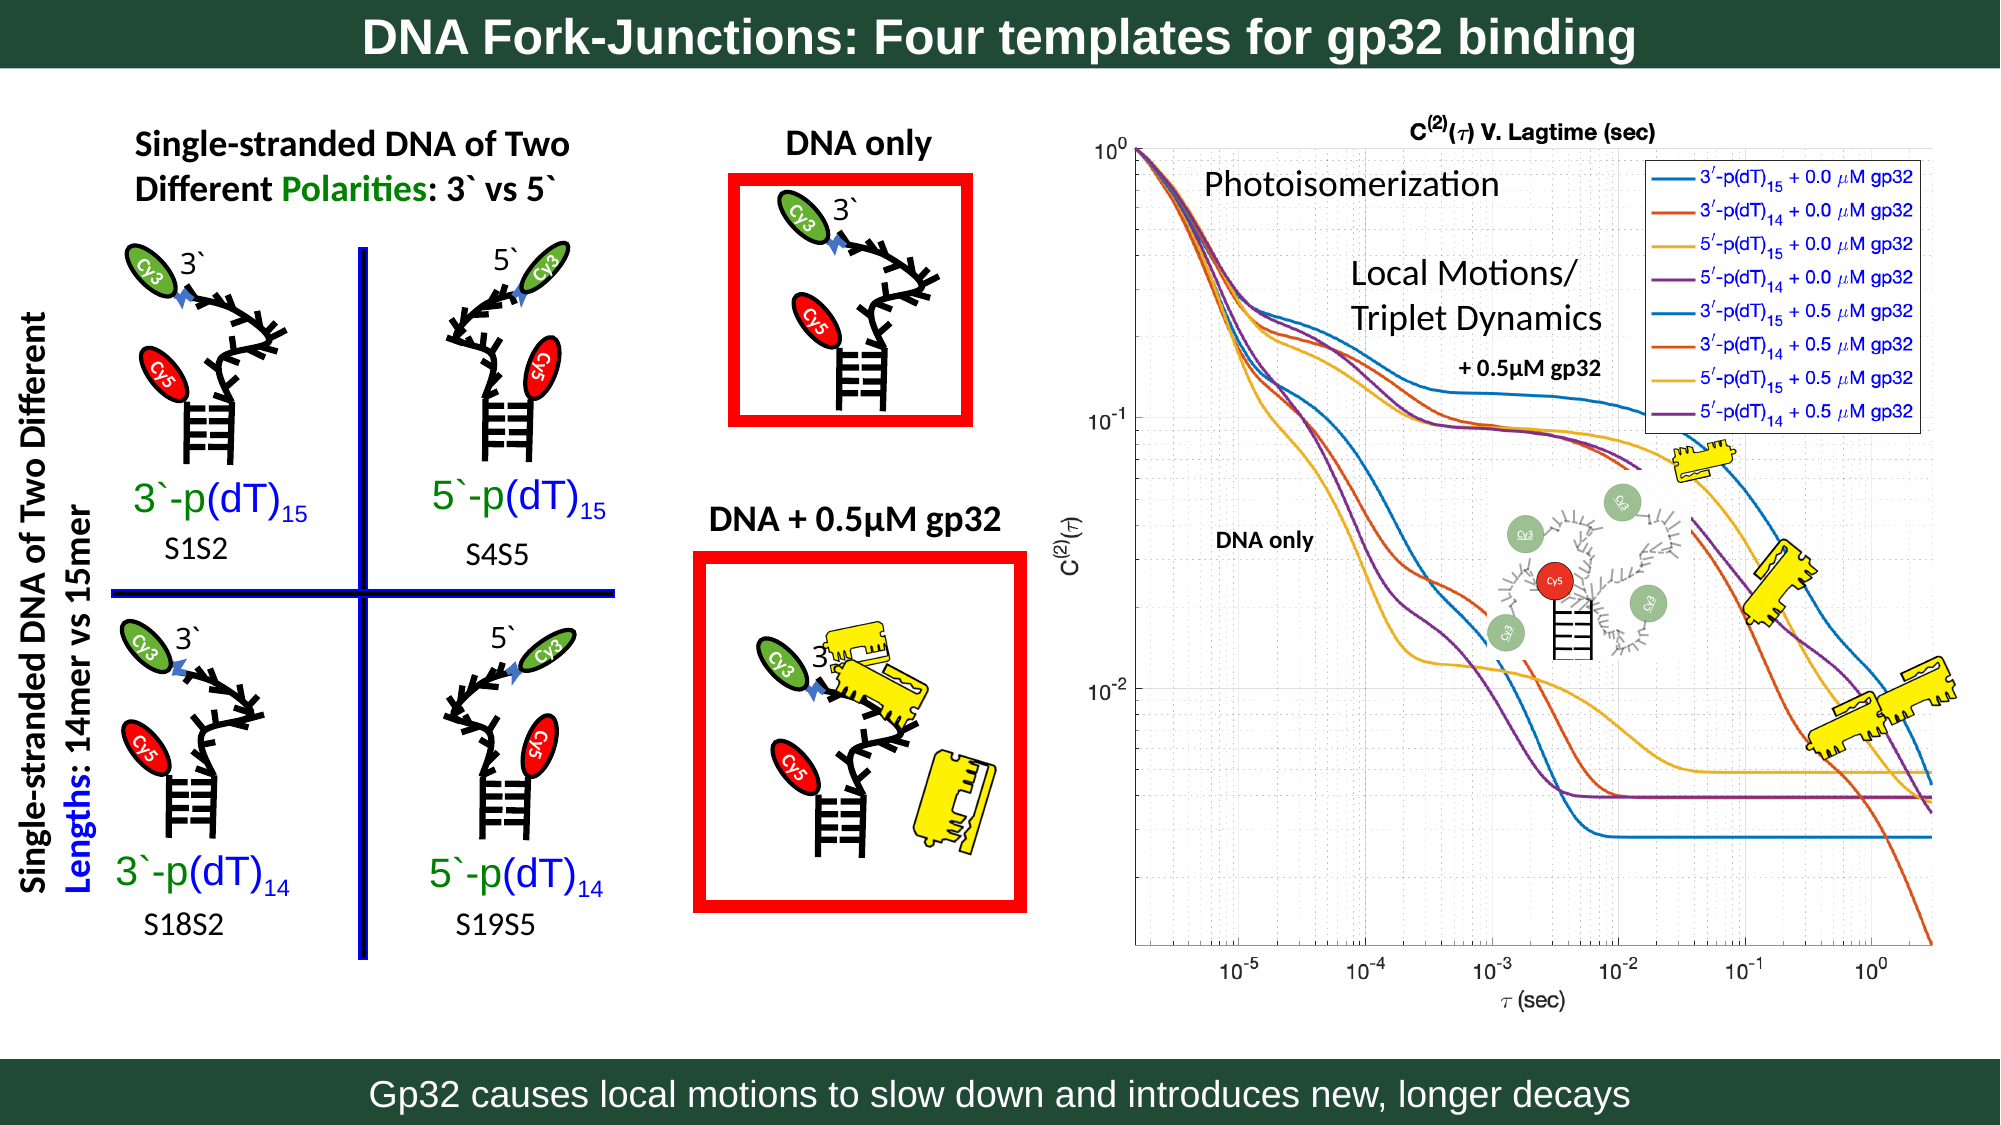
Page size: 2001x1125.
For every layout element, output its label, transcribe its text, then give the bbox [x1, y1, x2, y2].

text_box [414, 235, 636, 580]
text_box Gp32 causes local motions to slow down and introduces new, longer decays [0, 1058, 2000, 1125]
text_box Single-stranded DNA of Two Different Lengths: 14mer vs 15mer [0, 295, 105, 910]
text_box [358, 247, 368, 589]
text_box [111, 589, 615, 598]
text_box DNA Fork-Junctions: Four templates for gp32 binding [0, 0, 2000, 69]
picture [1486, 442, 1738, 660]
picture [903, 769, 1004, 837]
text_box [686, 486, 1025, 907]
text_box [97, 614, 320, 951]
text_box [1043, 100, 1959, 1016]
text_box Single-stranded DNA of Two Different Polarities: 3` vs 5` [120, 111, 659, 217]
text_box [733, 110, 968, 421]
picture [823, 625, 926, 713]
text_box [115, 238, 338, 575]
picture [1727, 561, 1820, 612]
text_box [358, 598, 368, 960]
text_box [411, 626, 634, 950]
picture [1800, 670, 1956, 752]
